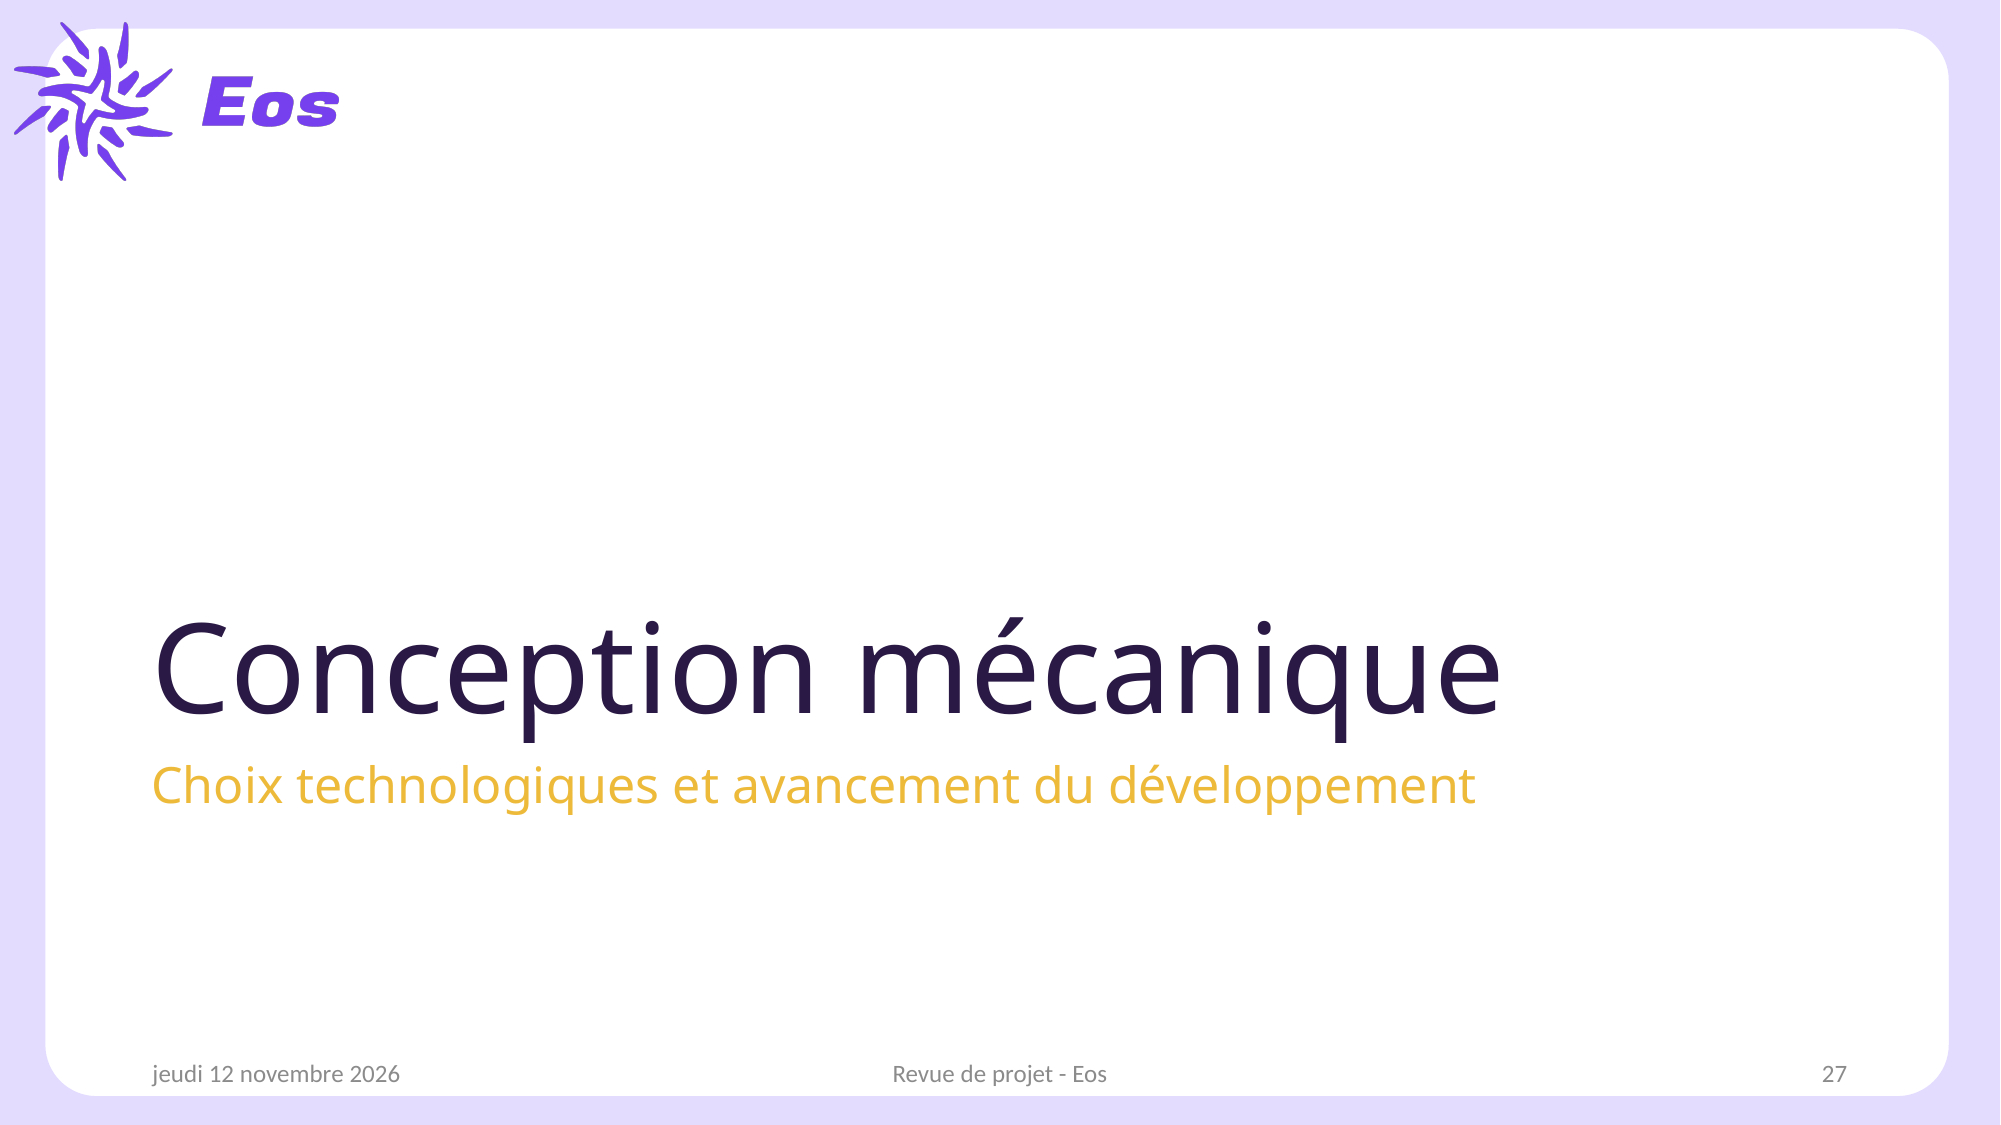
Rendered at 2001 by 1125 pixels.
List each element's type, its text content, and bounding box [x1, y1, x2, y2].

title Conception mécanique [136, 280, 1862, 749]
slide_number jeudi 20 février 2025 [137, 1042, 588, 1103]
list Choix technologiques et avancement du développement [136, 752, 1862, 999]
footer Revue de projet - Eos [662, 1042, 1338, 1103]
picture [14, 22, 339, 181]
slide_number 27 [1412, 1042, 1863, 1103]
